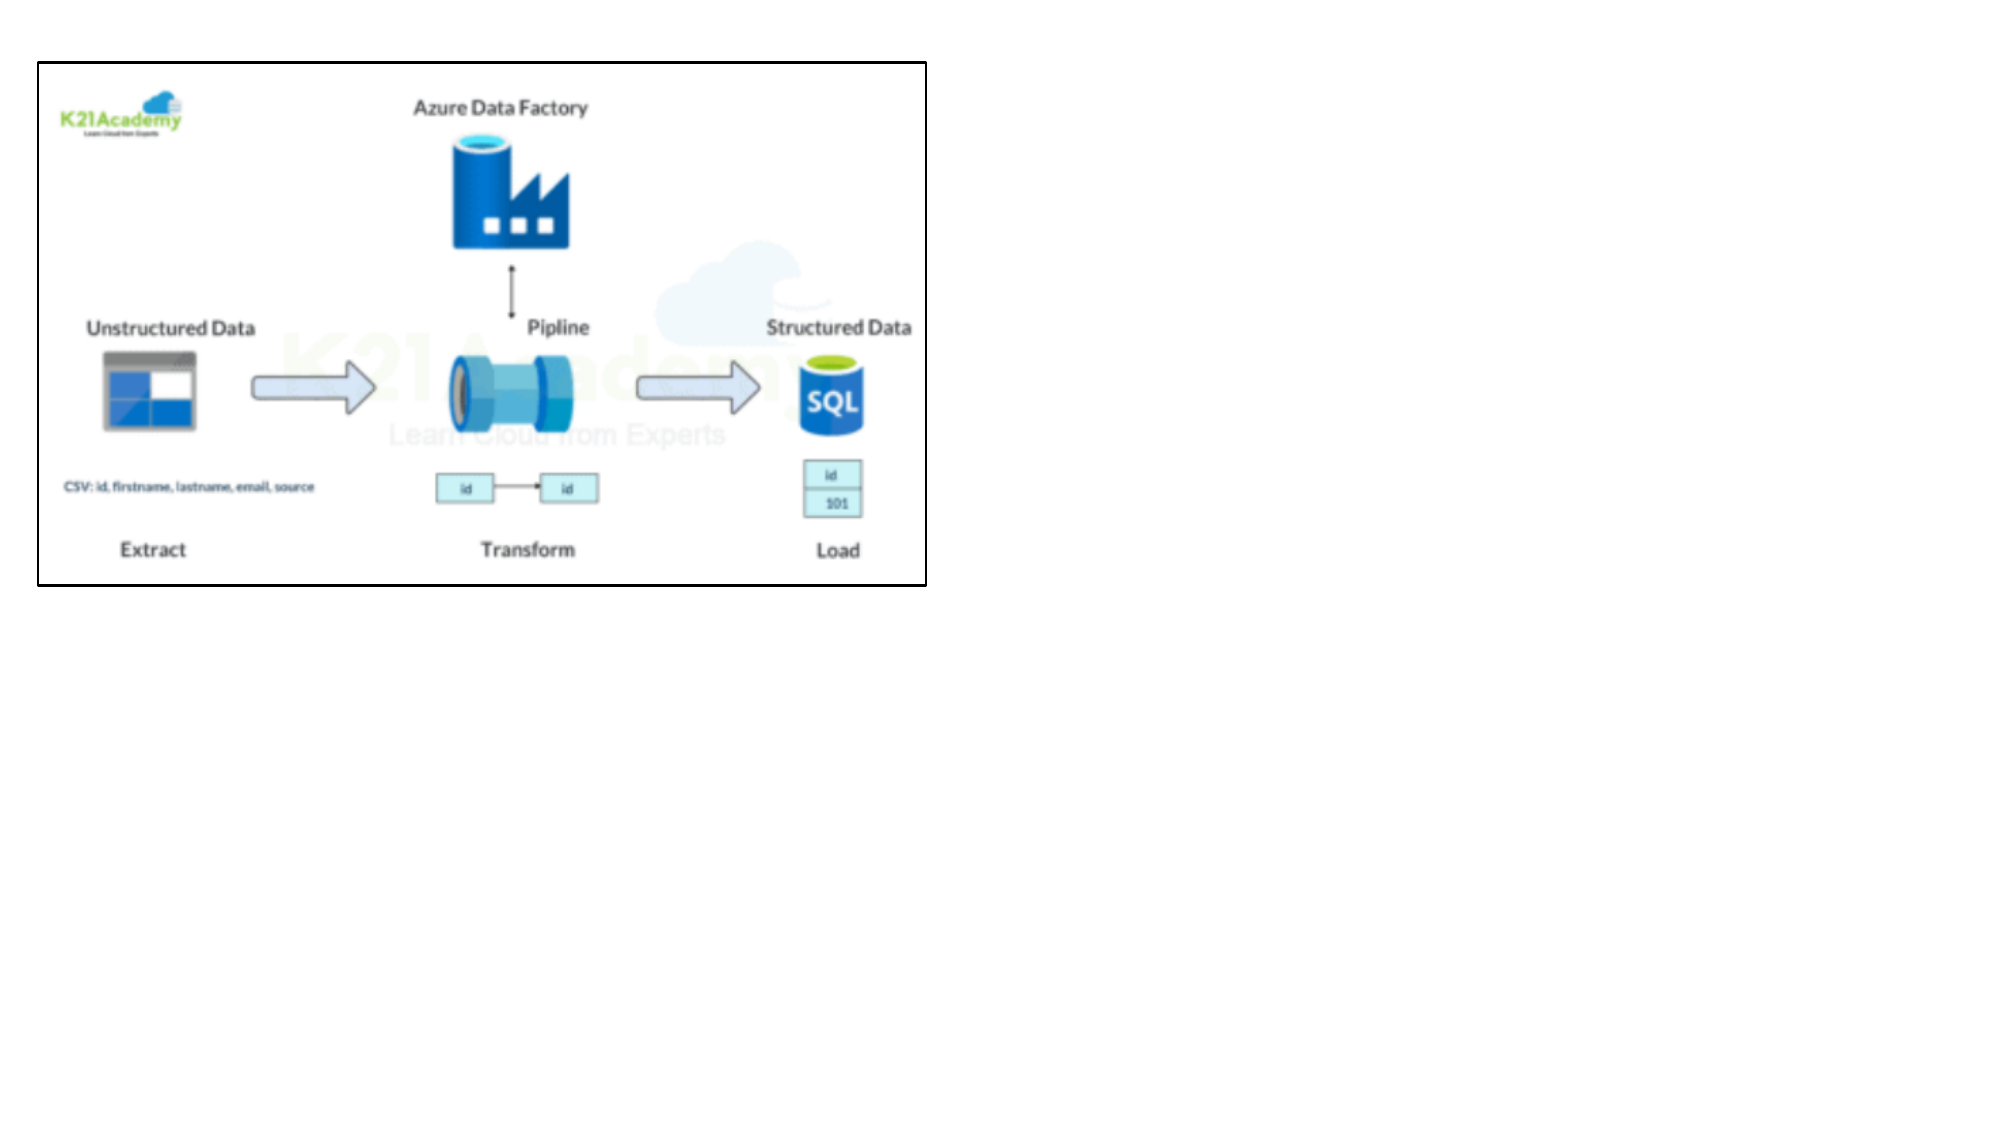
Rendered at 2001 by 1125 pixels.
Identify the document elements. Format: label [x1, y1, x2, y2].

picture [39, 63, 925, 585]
